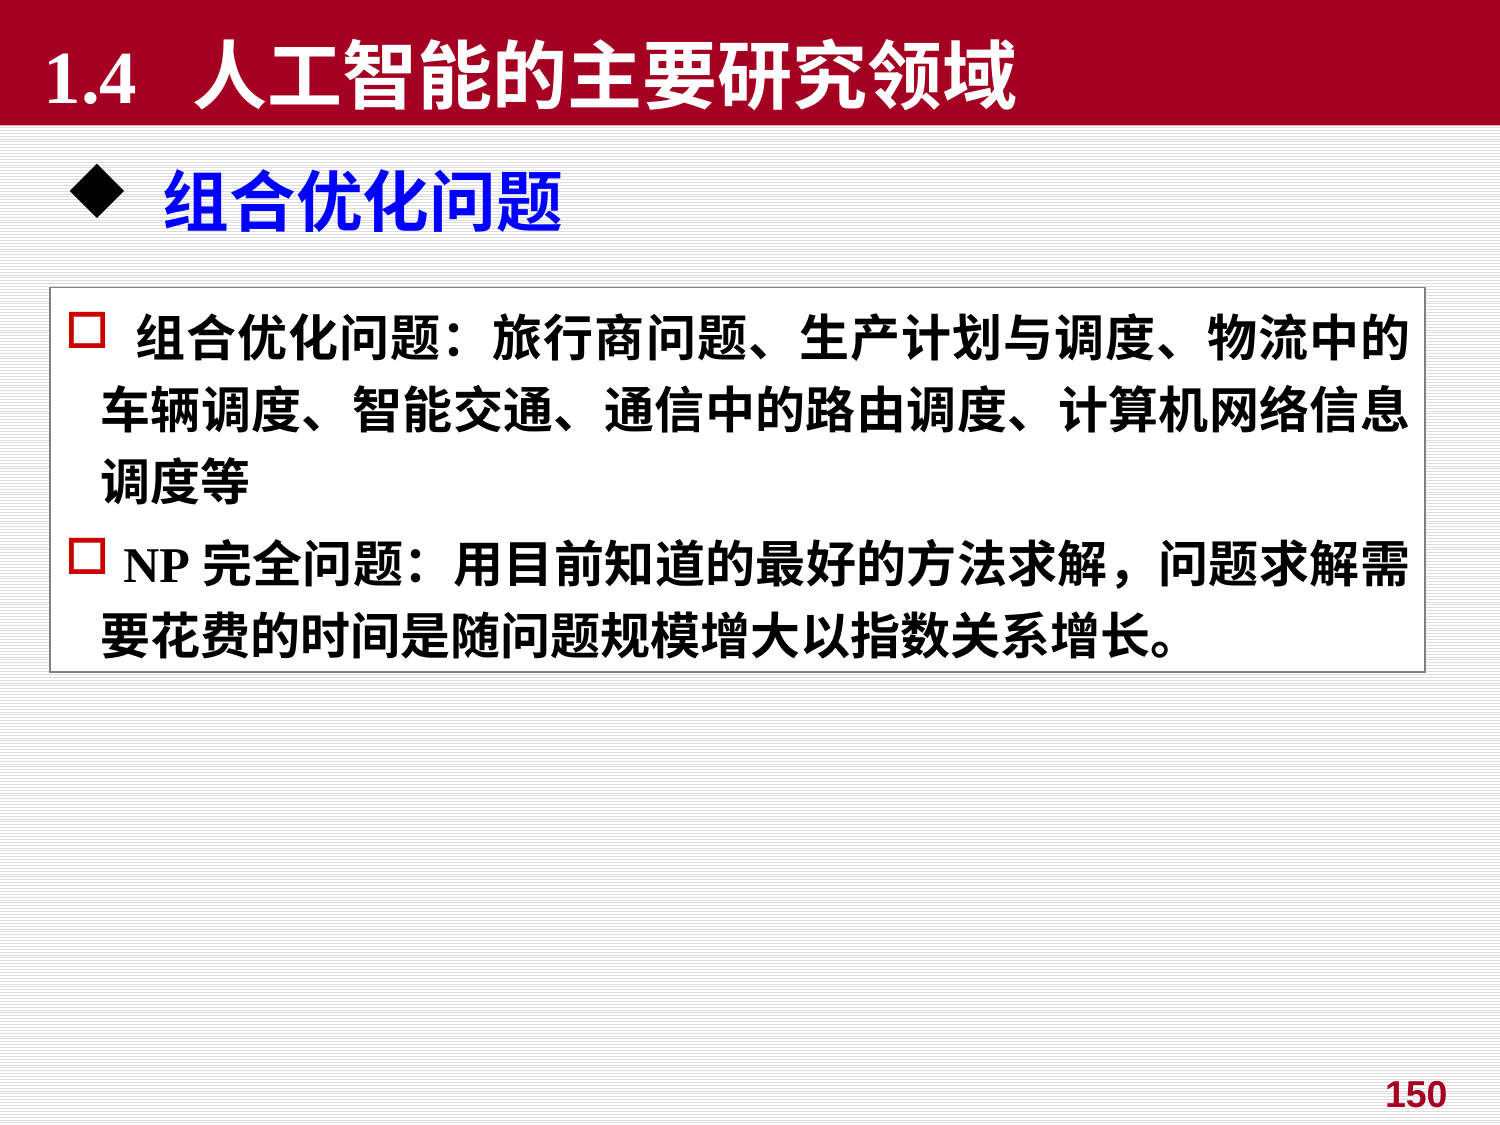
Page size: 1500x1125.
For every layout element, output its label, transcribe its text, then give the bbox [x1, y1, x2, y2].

text_box 组合优化问题 [50, 152, 1438, 247]
text_box 组合优化问题：旅行商问题、生产计划与调度、物流中的车辆调度、智能交通、通信中的路由调度、计算机网络信息调度等 NP完全问题：用目前知道的最好的方法求解，问题求解需要花费的时间是随问题规模增大以指数关系增长。 [50, 287, 1425, 673]
text_box 1.4 人工智能的主要研究领域 [0, 0, 1500, 126]
text_box [41, 148, 1459, 1035]
slide_number 150 [1137, 1062, 1463, 1122]
